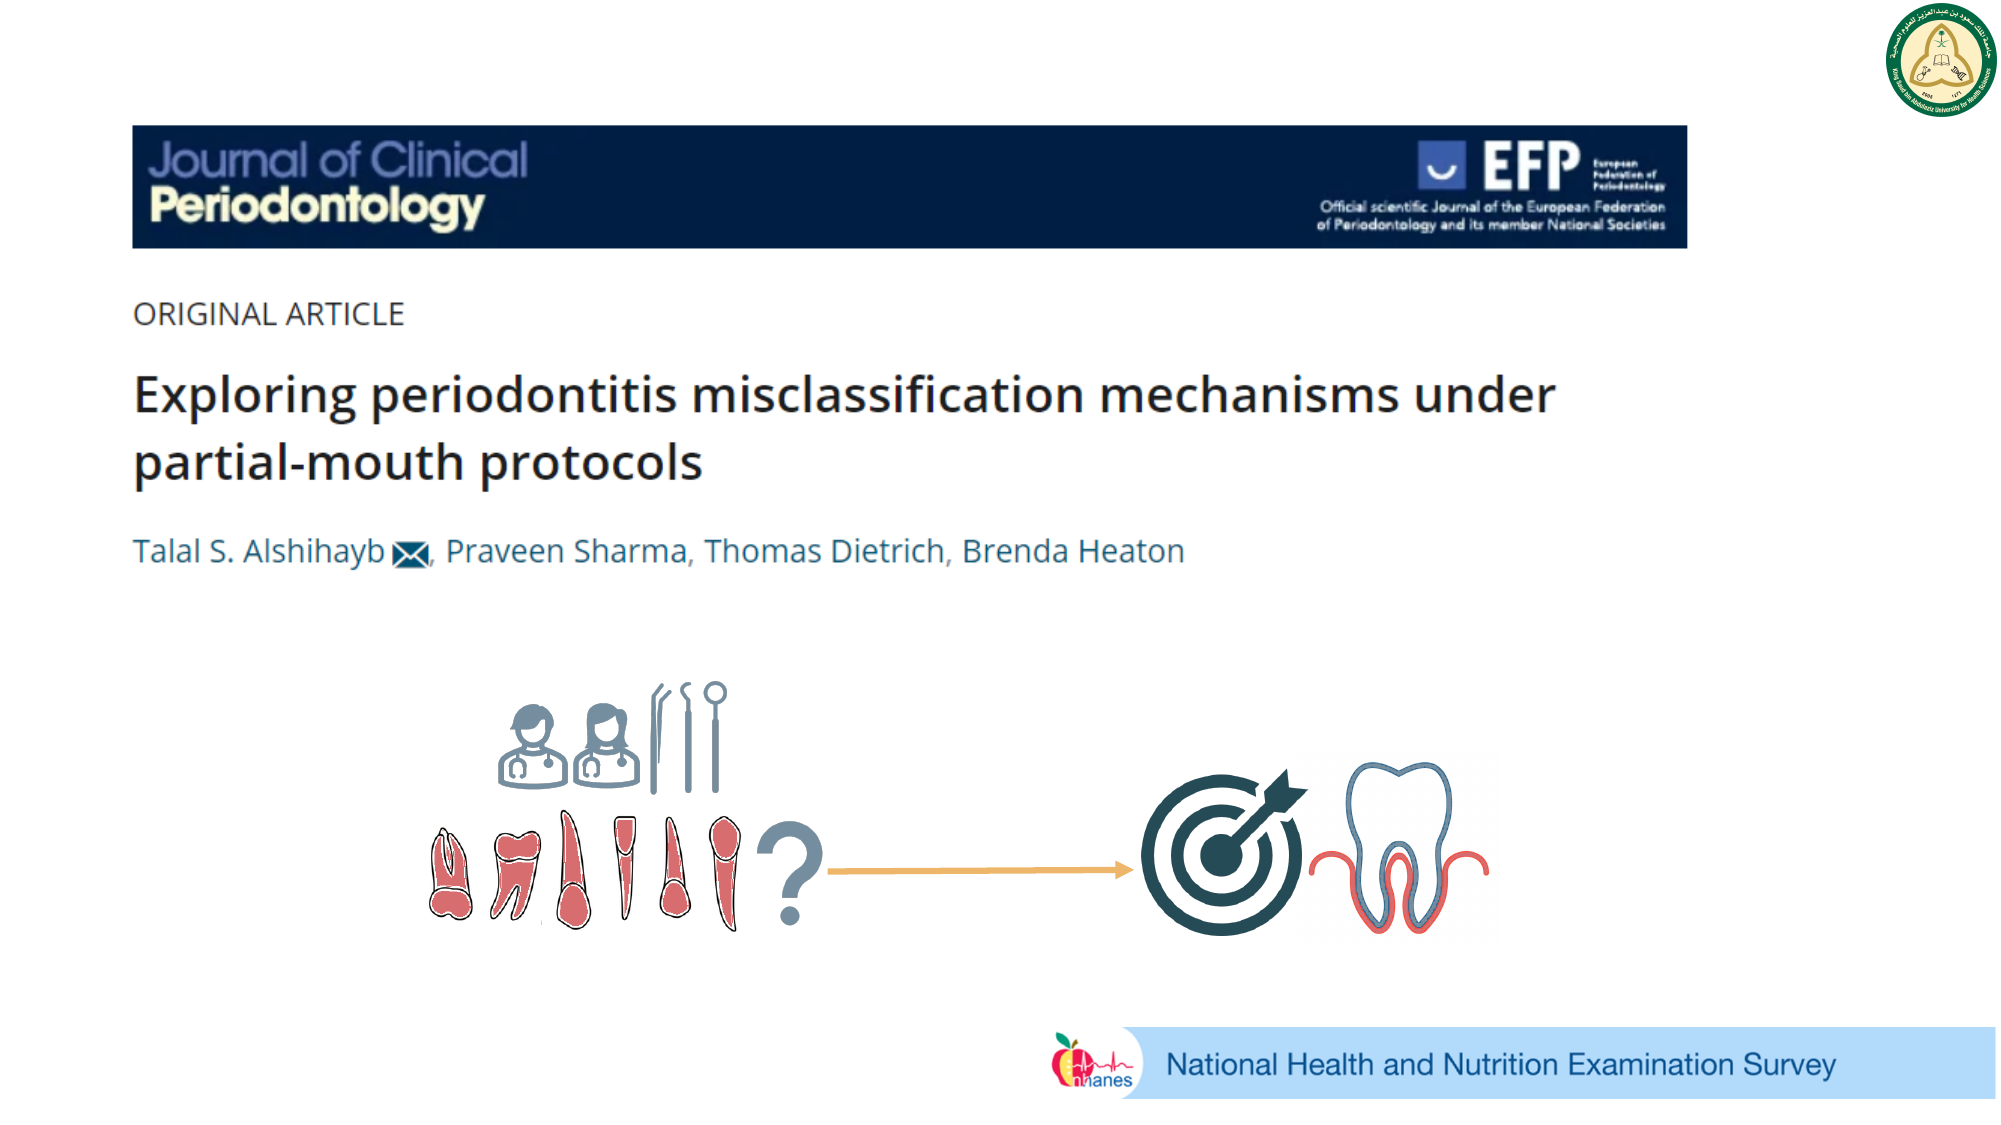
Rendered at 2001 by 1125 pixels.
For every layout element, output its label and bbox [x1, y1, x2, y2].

picture [113, 121, 1719, 584]
text_box [418, 678, 1499, 954]
picture [1886, 3, 1997, 117]
picture [1039, 1023, 2000, 1104]
